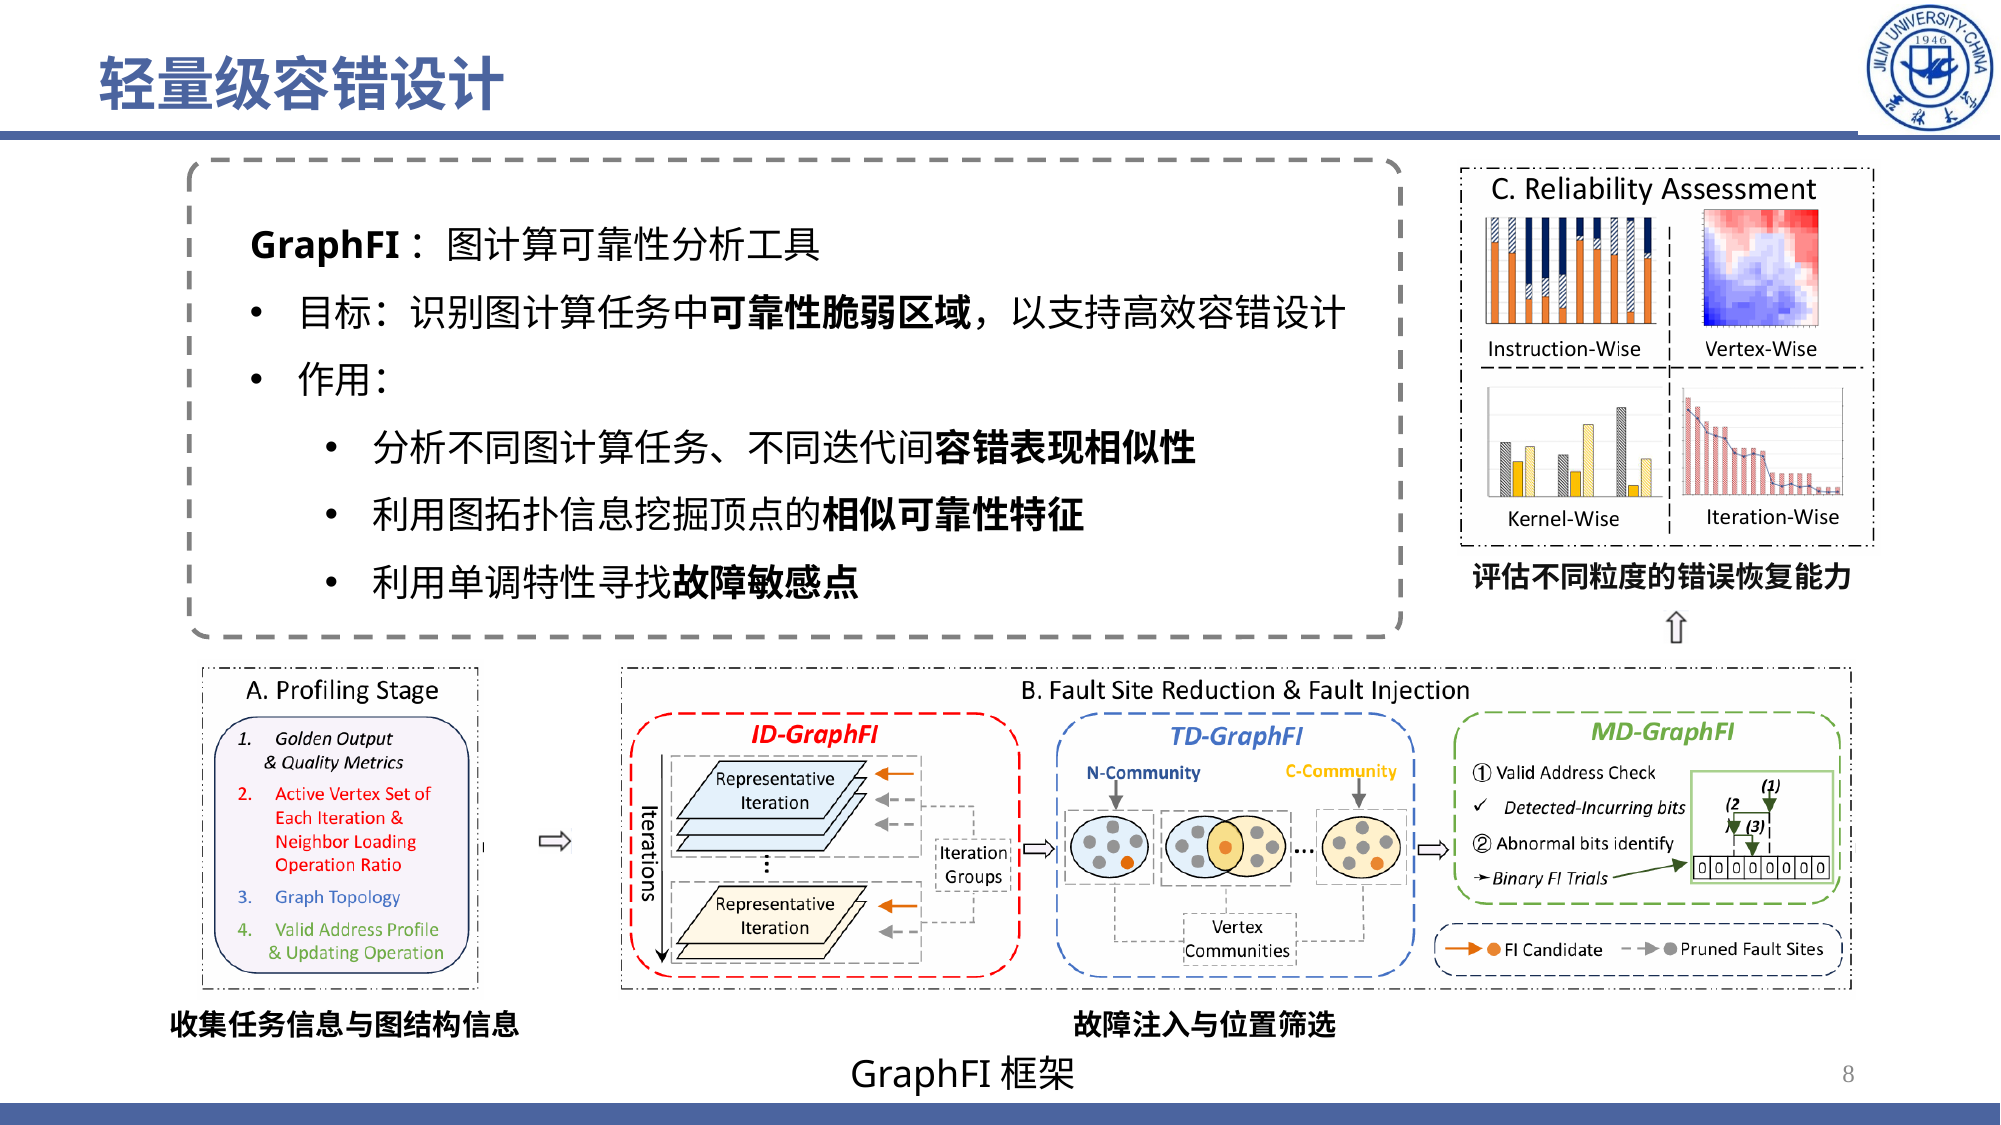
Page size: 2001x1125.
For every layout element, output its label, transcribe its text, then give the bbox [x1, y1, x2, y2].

picture [197, 659, 484, 1000]
picture [1858, 4, 2000, 135]
picture [1457, 159, 1881, 556]
text_box 收集任务信息与图结构信息 [155, 998, 576, 1049]
text_box [0, 1102, 2000, 1125]
picture [618, 659, 1856, 1000]
picture [538, 828, 572, 854]
slide_number 8 [1605, 1042, 1870, 1103]
text_box GraphFI框架 [752, 1042, 1174, 1103]
text_box [188, 159, 1402, 638]
picture [1659, 611, 1693, 644]
text_box 轻量级容错设计 [83, 4, 963, 125]
text_box 故障注入与位置筛选 [1012, 1000, 1399, 1049]
text_box 评估不同粒度的错误恢复能力 [1457, 551, 1895, 601]
